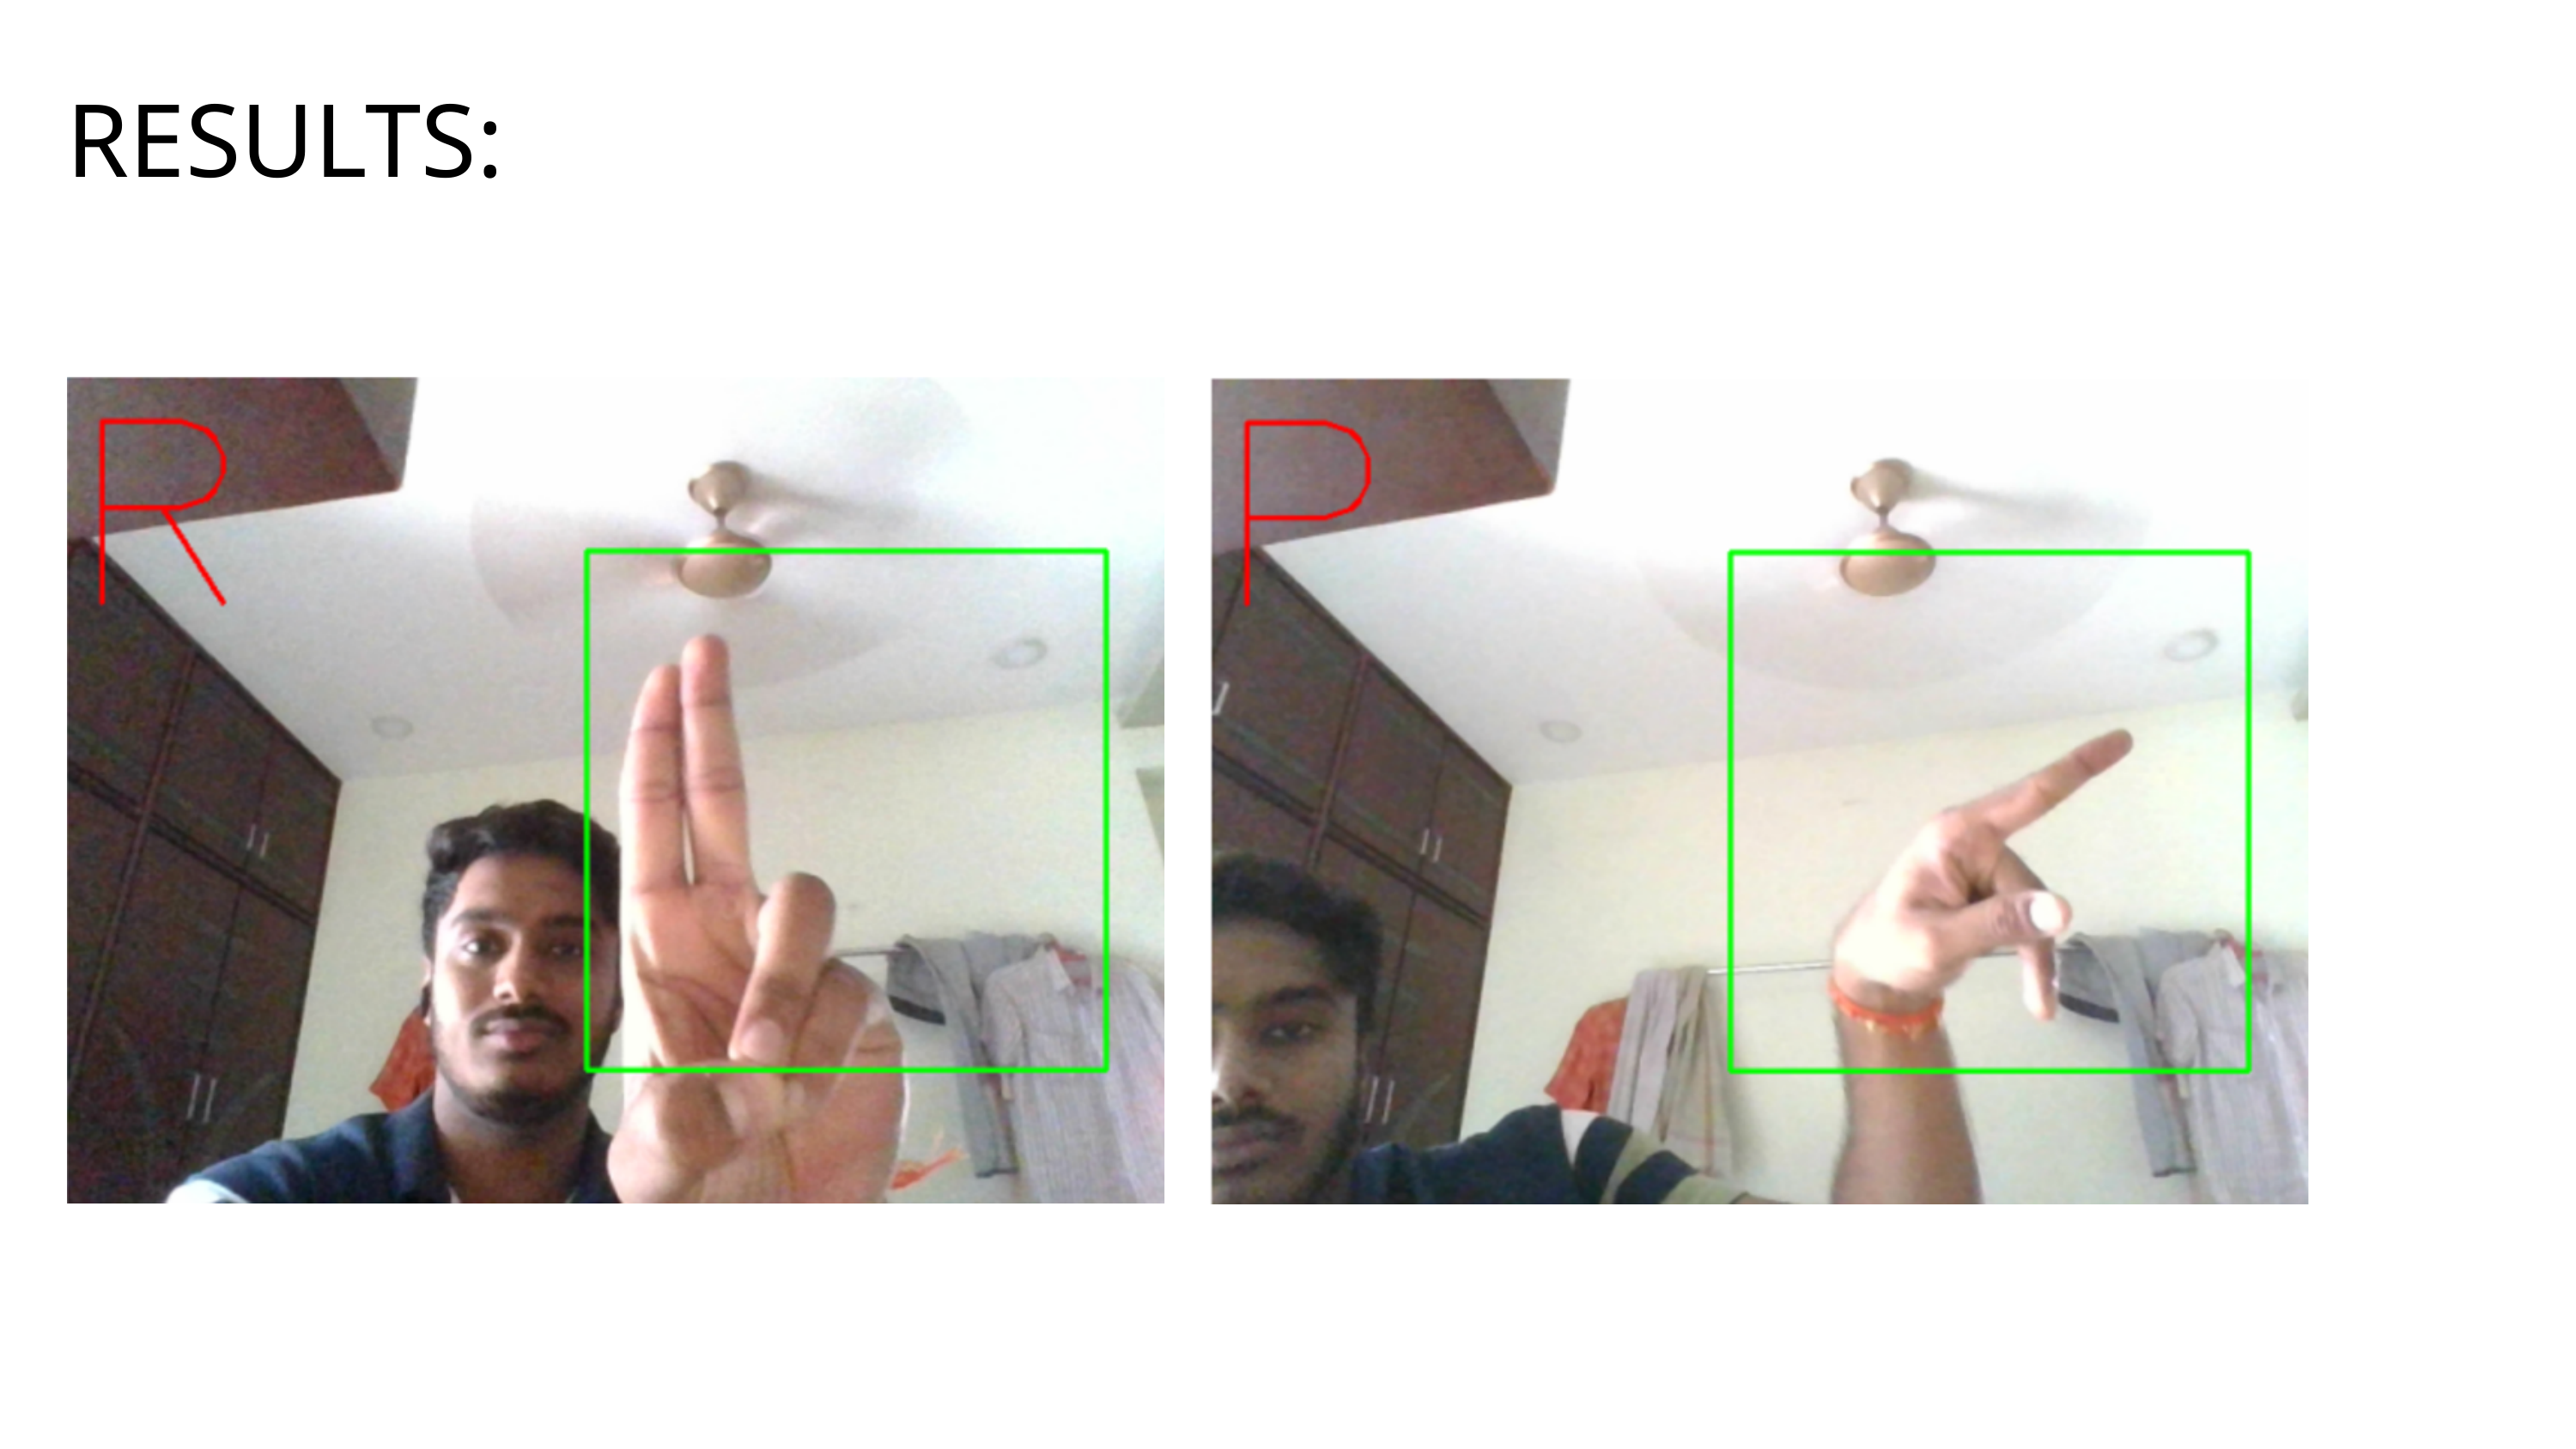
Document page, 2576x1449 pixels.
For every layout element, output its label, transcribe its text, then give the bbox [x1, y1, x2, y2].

text_box [67, 377, 1165, 1203]
text_box RESULTS: [67, 90, 896, 305]
text_box [1209, 377, 2309, 1204]
